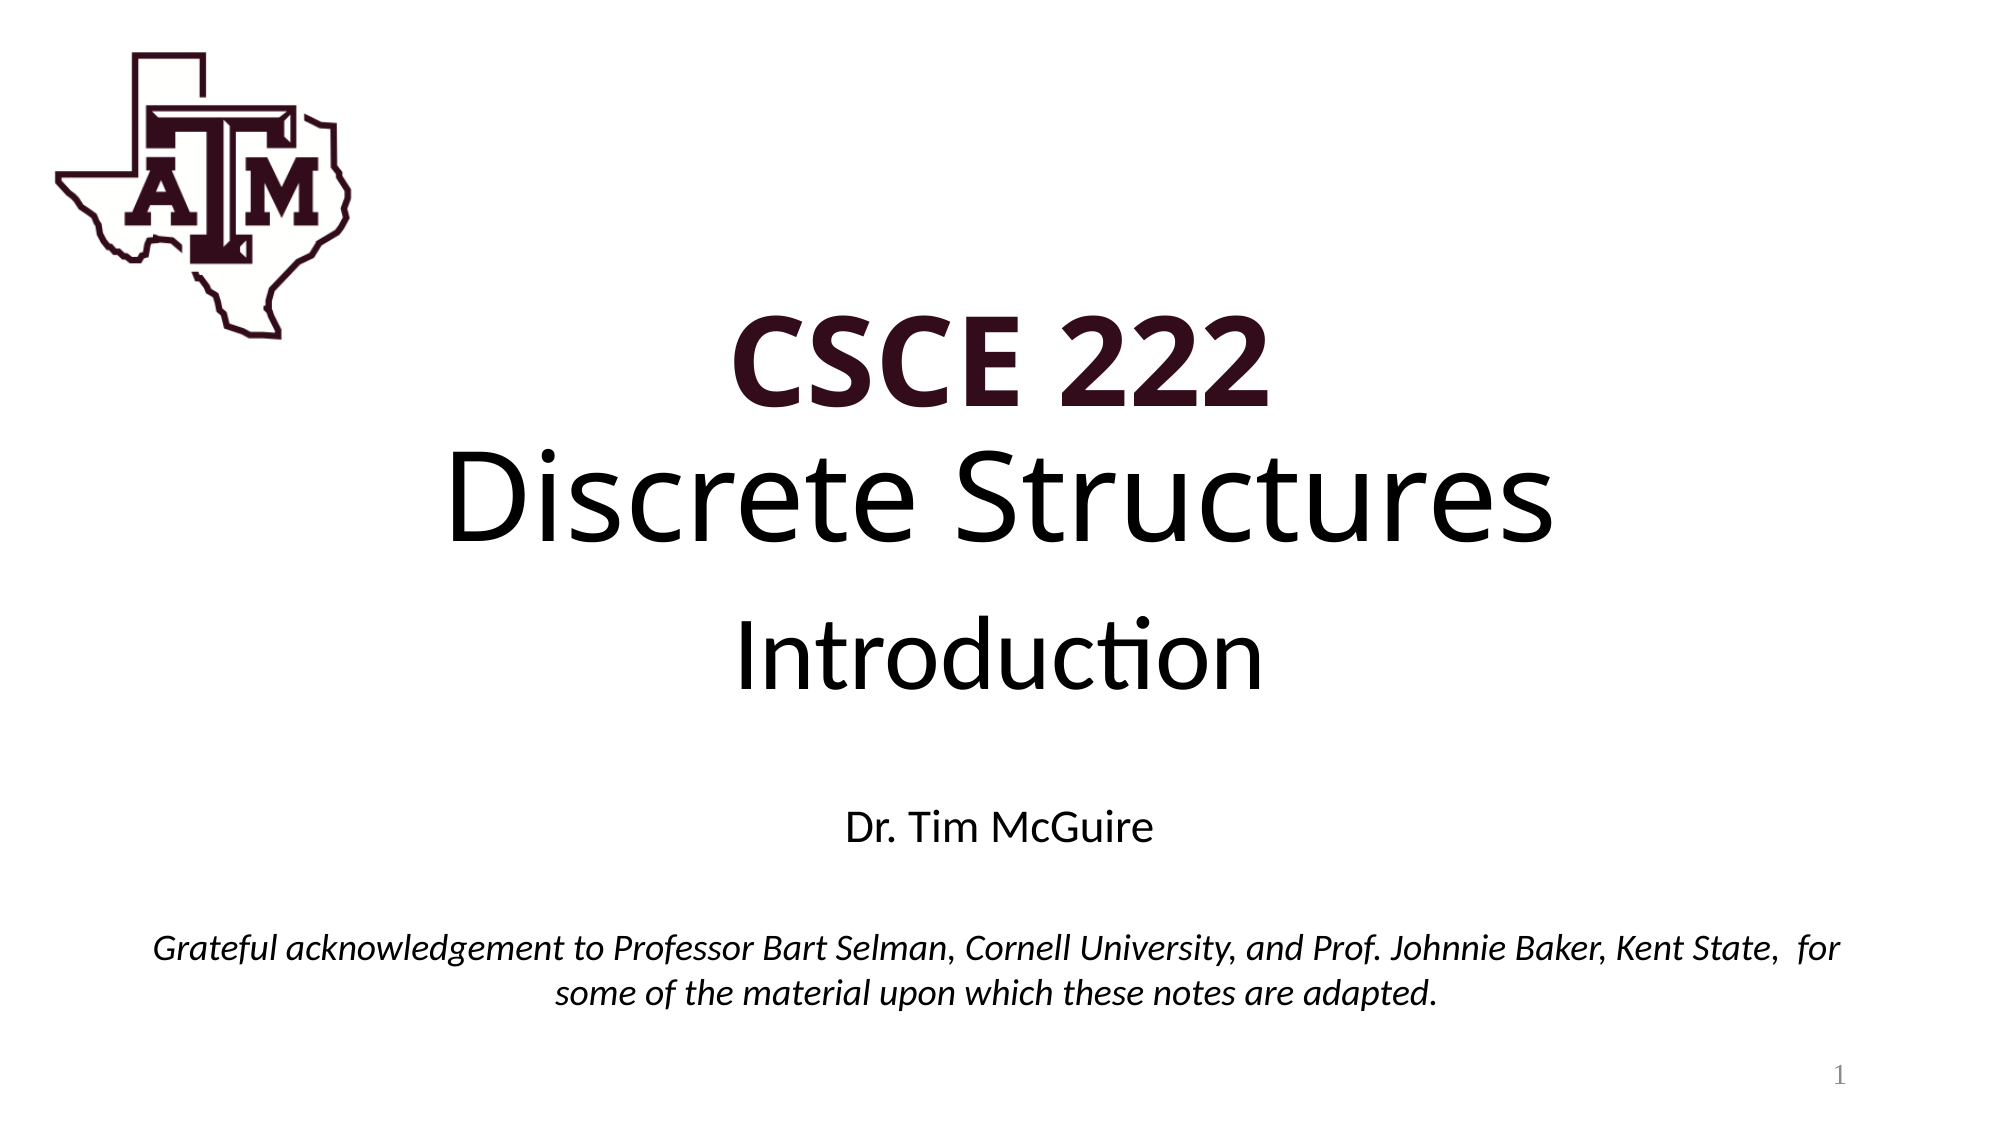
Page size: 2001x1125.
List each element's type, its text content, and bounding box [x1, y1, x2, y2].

text_box Grateful acknowledgement to Professor Bart Selman, Cornell University, and Prof. Johnnie Baker, Kent State, for some of the material upon which these notes are adapted. [99, 915, 1896, 1021]
slide_number 1 [1412, 1042, 1863, 1103]
title CSCE 222 Discrete Structures [249, 184, 1750, 576]
picture [49, 47, 357, 345]
subtitle Introduction Dr. Tim McGuire [249, 590, 1750, 863]
